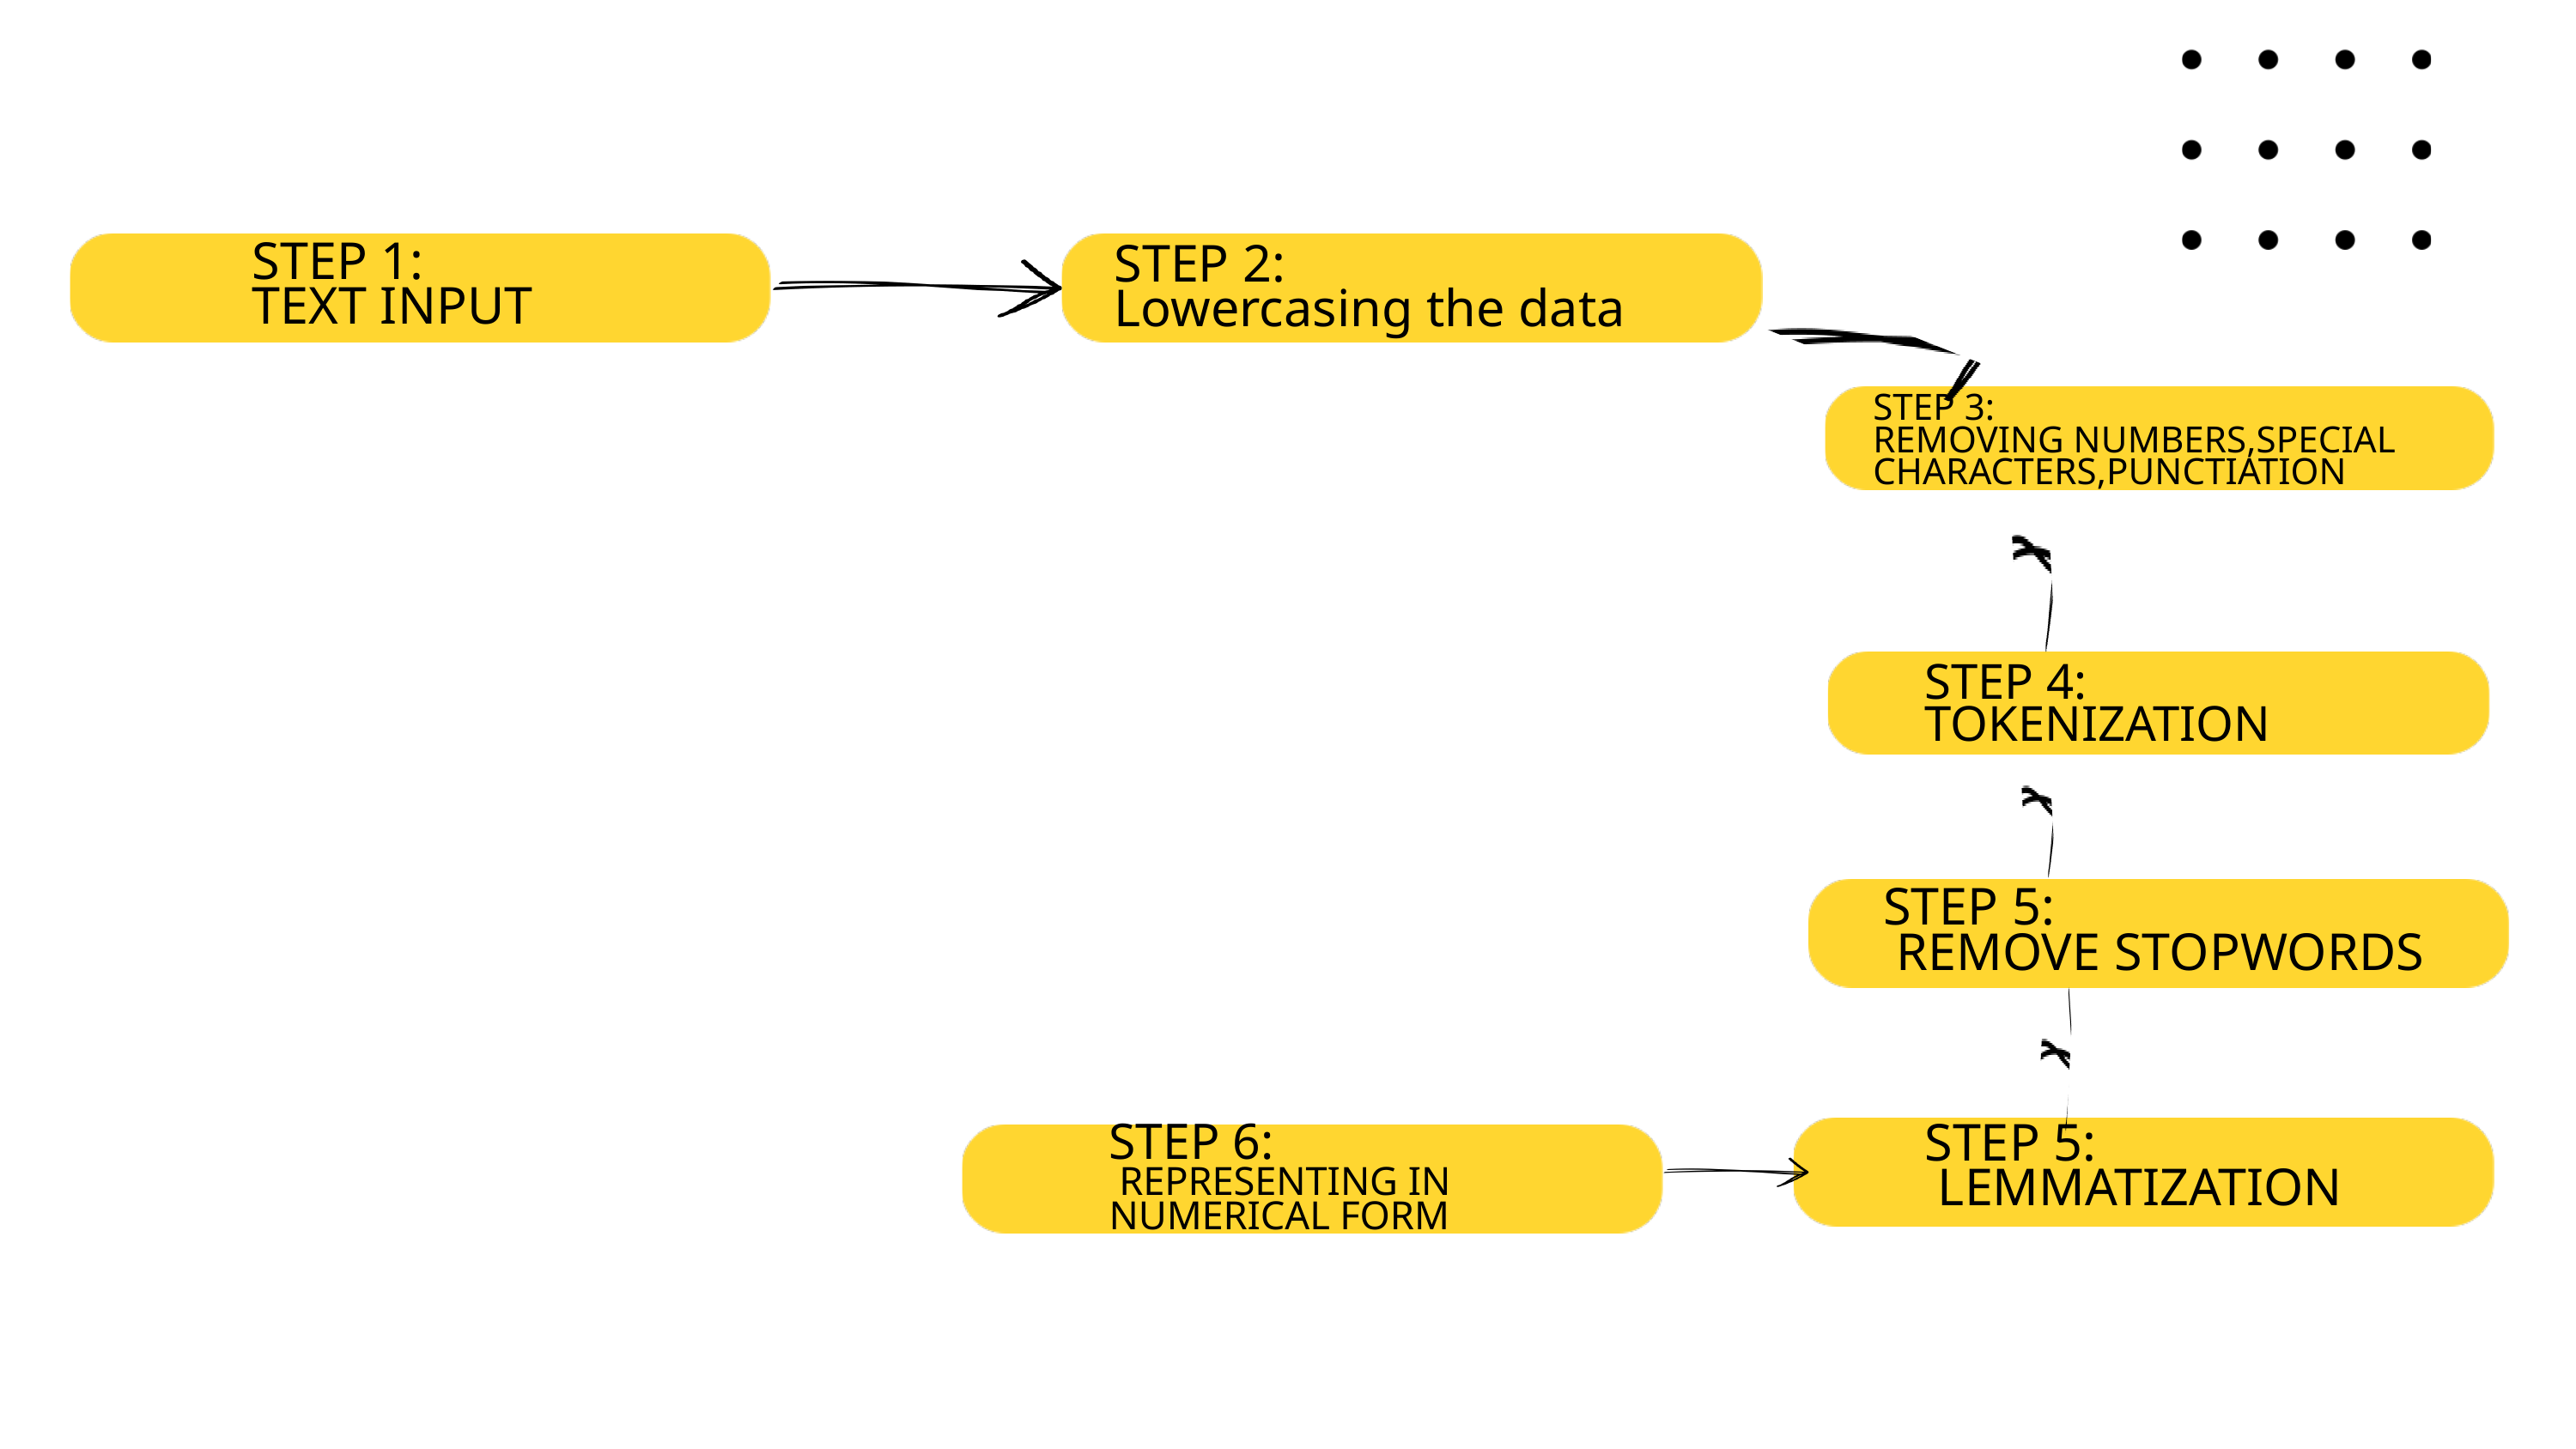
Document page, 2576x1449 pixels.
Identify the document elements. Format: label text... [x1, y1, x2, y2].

text_box [1667, 1157, 1789, 1187]
text_box [2182, 0, 2432, 250]
text_box [1754, 281, 1991, 411]
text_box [70, 233, 771, 343]
text_box STEP 2: Lowercasing the data [1114, 246, 1763, 383]
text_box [1793, 1118, 2495, 1227]
text_box [2008, 466, 2057, 654]
text_box [775, 258, 1062, 318]
text_box STEP 4: TOKENIZATION [1923, 666, 2537, 794]
text_box STEP 3: REMOVING NUMBERS,SPECIAL CHARACTERS,PUNCTIATION [1873, 396, 2576, 524]
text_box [1807, 879, 2510, 988]
text_box [1061, 233, 1763, 343]
text_box [1827, 652, 2490, 755]
text_box [1825, 386, 1932, 490]
text_box [1981, 386, 2494, 396]
text_box [2018, 732, 2057, 878]
text_box [2038, 994, 2074, 1116]
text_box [962, 1118, 1663, 1242]
